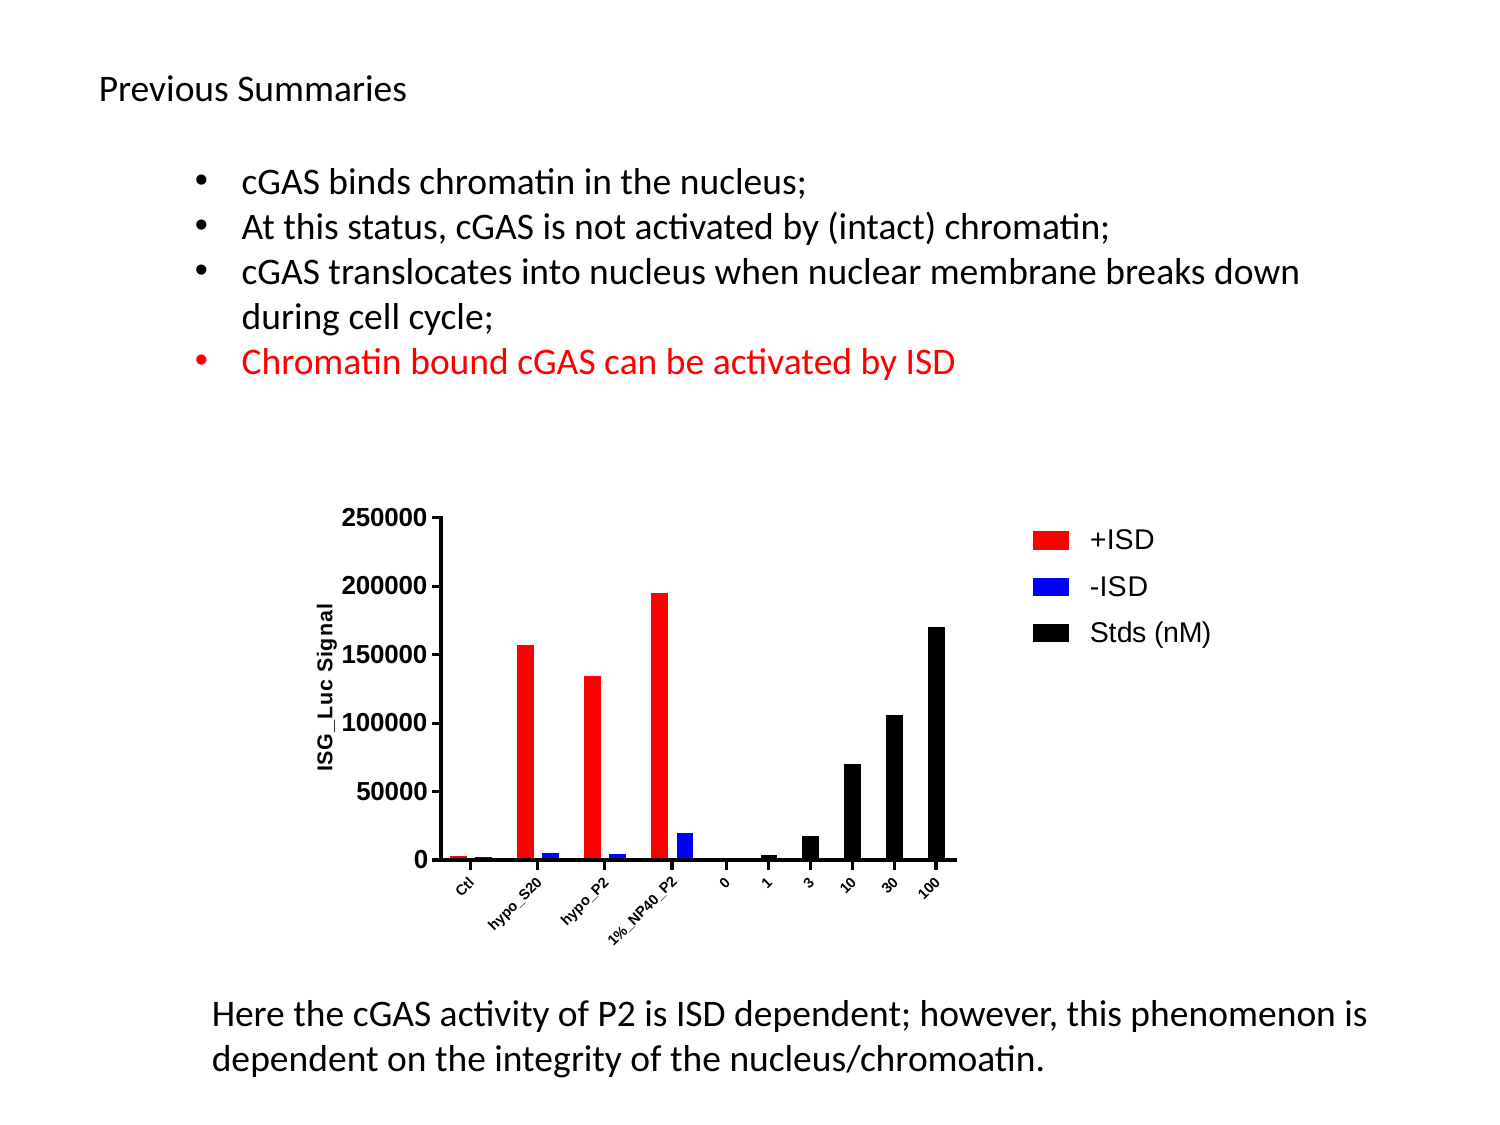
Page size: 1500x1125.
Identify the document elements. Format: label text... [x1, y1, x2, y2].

text_box cGAS binds chromatin in the nucleus; At this status, cGAS is not activated by (intact) chromatin; cGAS translocates into nucleus when nuclear membrane breaks down during cell cycle; Chromatin bound cGAS can be activated by ISD [179, 149, 1368, 390]
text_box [197, 469, 1466, 1088]
text_box Previous Summaries [84, 56, 423, 117]
